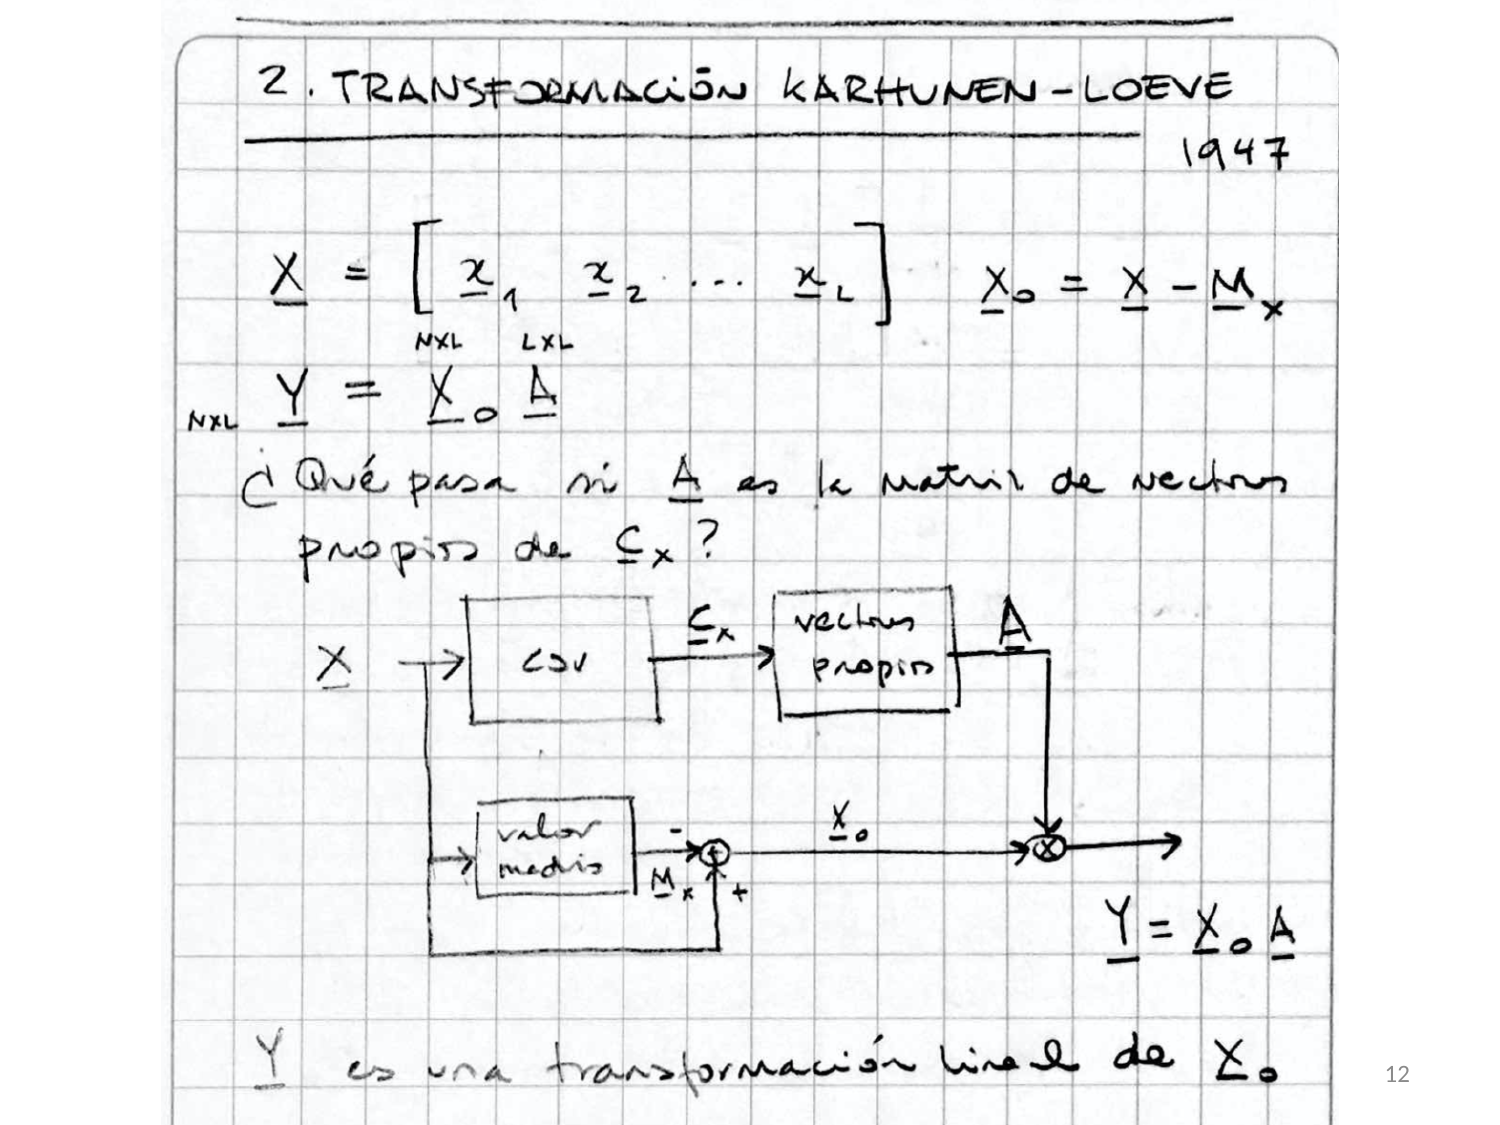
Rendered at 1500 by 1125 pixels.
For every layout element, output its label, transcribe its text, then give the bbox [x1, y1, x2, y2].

slide_number 12 [1343, 1042, 1425, 1103]
picture [161, 0, 1339, 1125]
